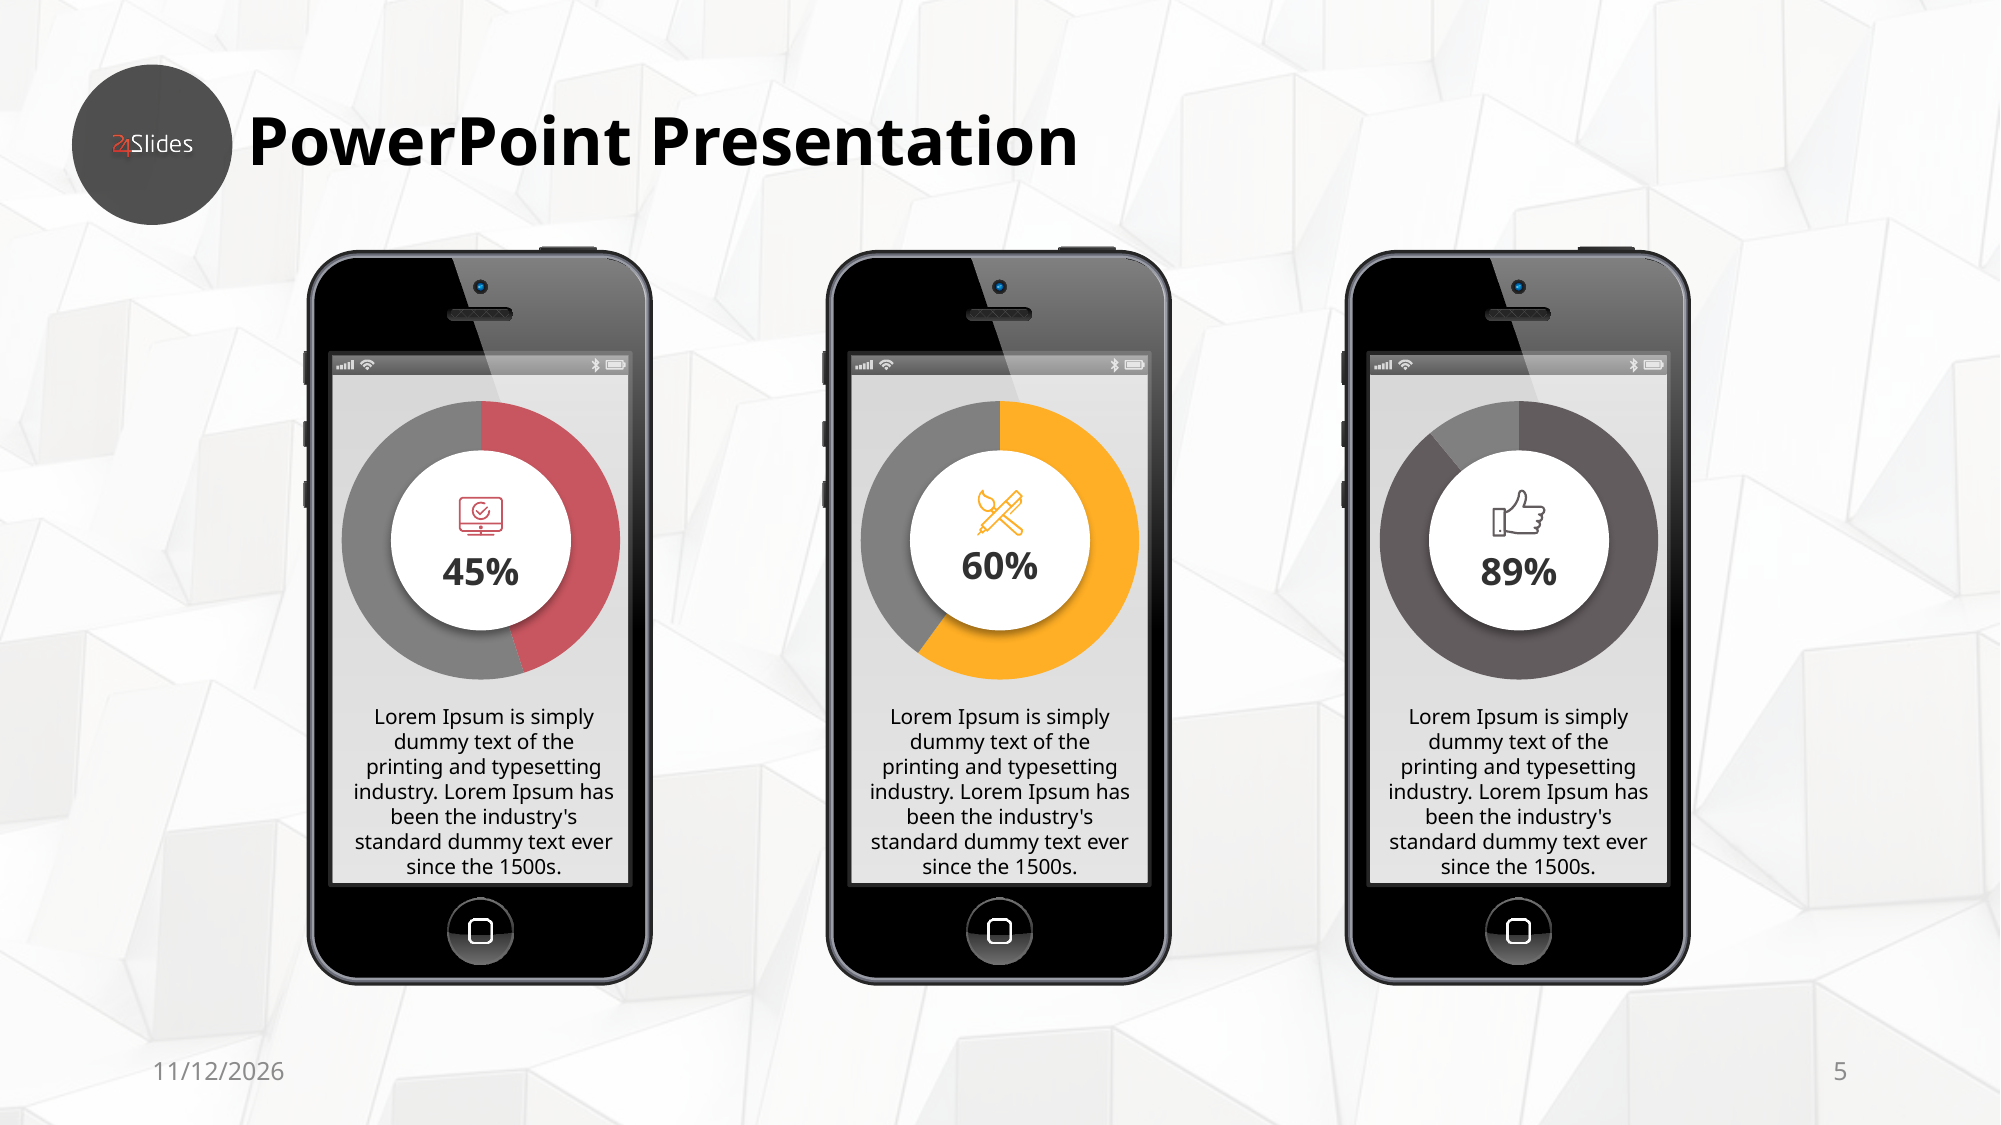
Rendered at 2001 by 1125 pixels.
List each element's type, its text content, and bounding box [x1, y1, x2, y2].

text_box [302, 686, 653, 986]
slide_number 5 [1412, 1042, 1863, 1103]
chart [782, 395, 1218, 686]
picture [110, 131, 195, 159]
chart [263, 395, 699, 686]
chart [1301, 395, 1737, 686]
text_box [1340, 686, 1691, 986]
list PowerPoint Presentation [232, 100, 1566, 189]
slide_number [137, 1042, 588, 1103]
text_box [821, 686, 1172, 986]
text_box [458, 496, 503, 536]
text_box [302, 246, 653, 395]
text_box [976, 489, 1023, 536]
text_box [1340, 246, 1691, 395]
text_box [821, 246, 1172, 395]
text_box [1492, 489, 1546, 537]
